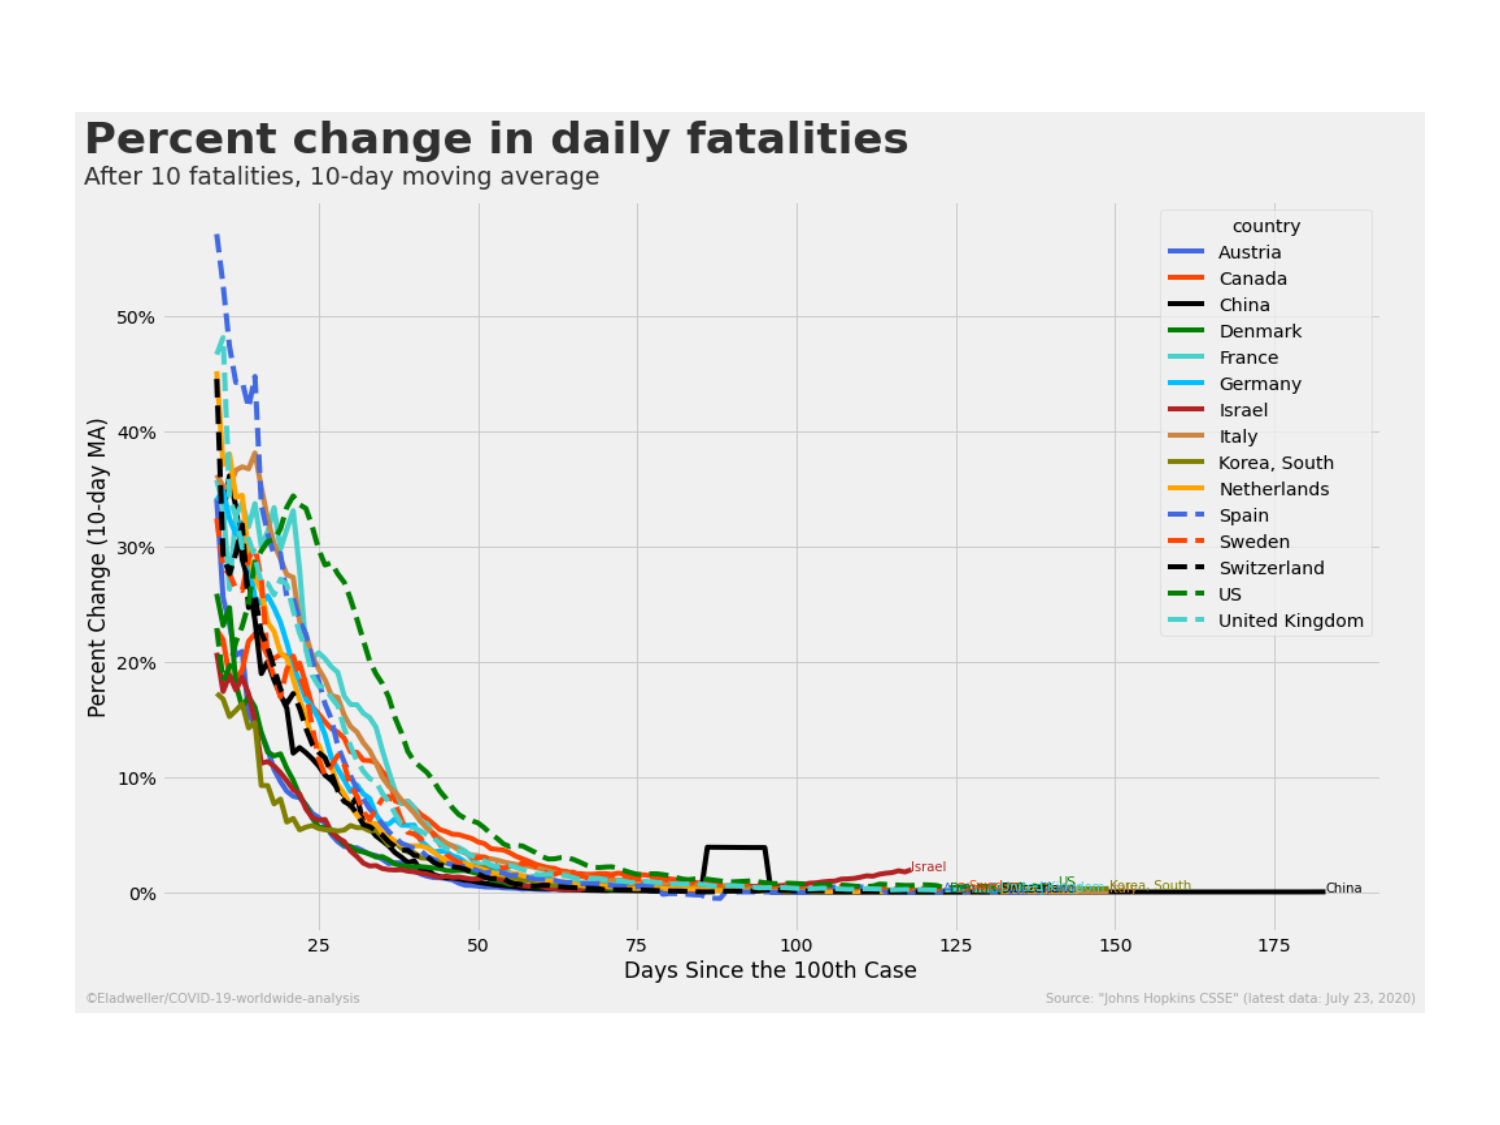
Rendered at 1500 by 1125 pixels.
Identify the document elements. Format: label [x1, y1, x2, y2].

picture [74, 112, 1426, 1013]
